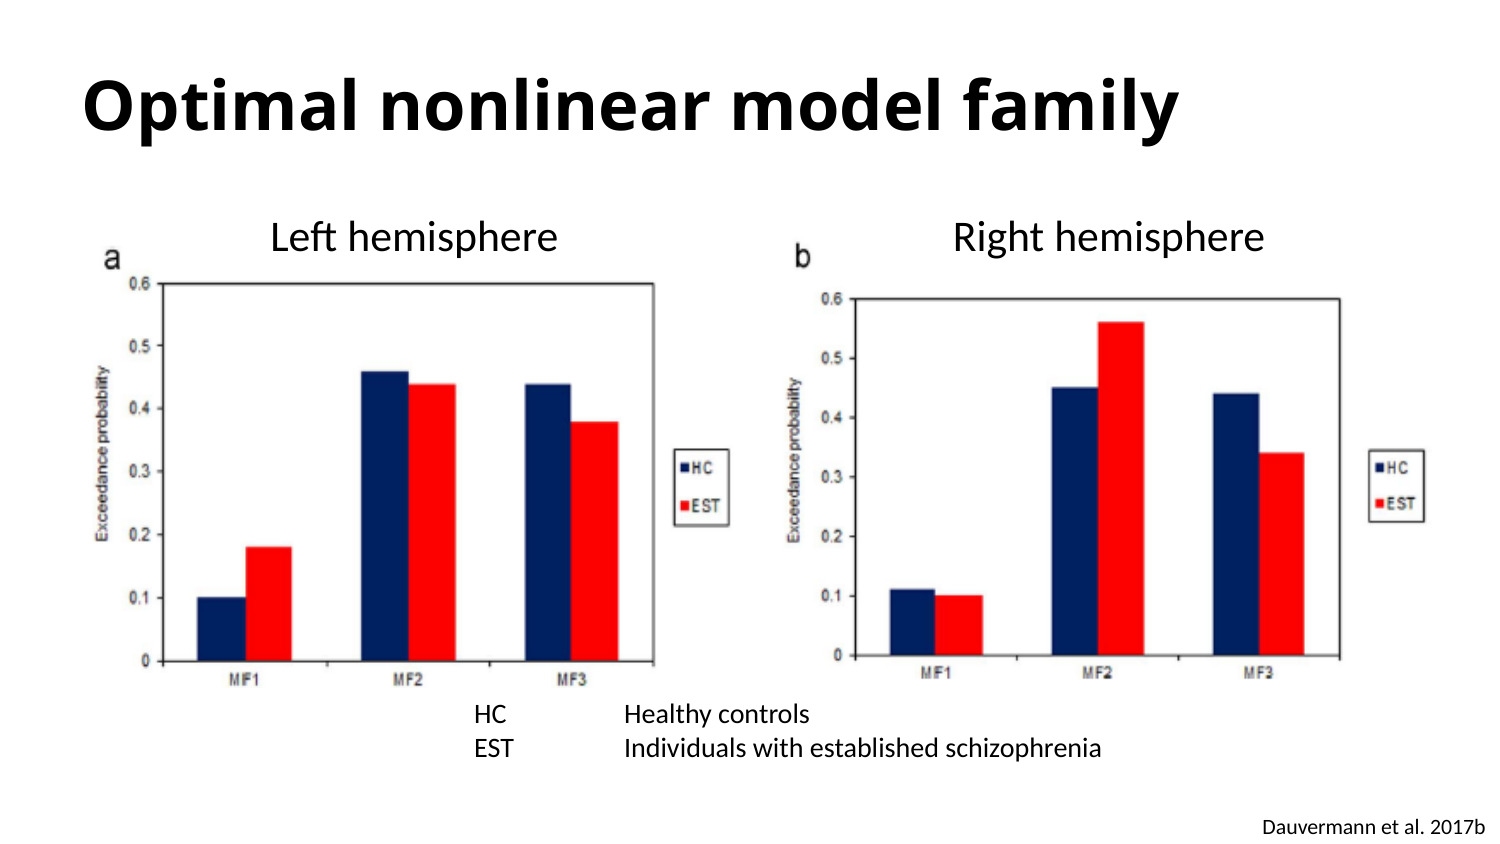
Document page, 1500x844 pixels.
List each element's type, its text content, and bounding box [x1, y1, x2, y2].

text_box HC Healthy controls EST Individuals with established schizophrenia [459, 688, 1224, 771]
picture [81, 233, 748, 688]
text_box Right hemisphere [932, 200, 1287, 233]
title Optimal nonlinear model family [66, 22, 1224, 195]
picture [776, 233, 1442, 688]
text_box Dauvermann et al. 2017b [1247, 805, 1500, 844]
text_box Left hemisphere [247, 200, 581, 233]
